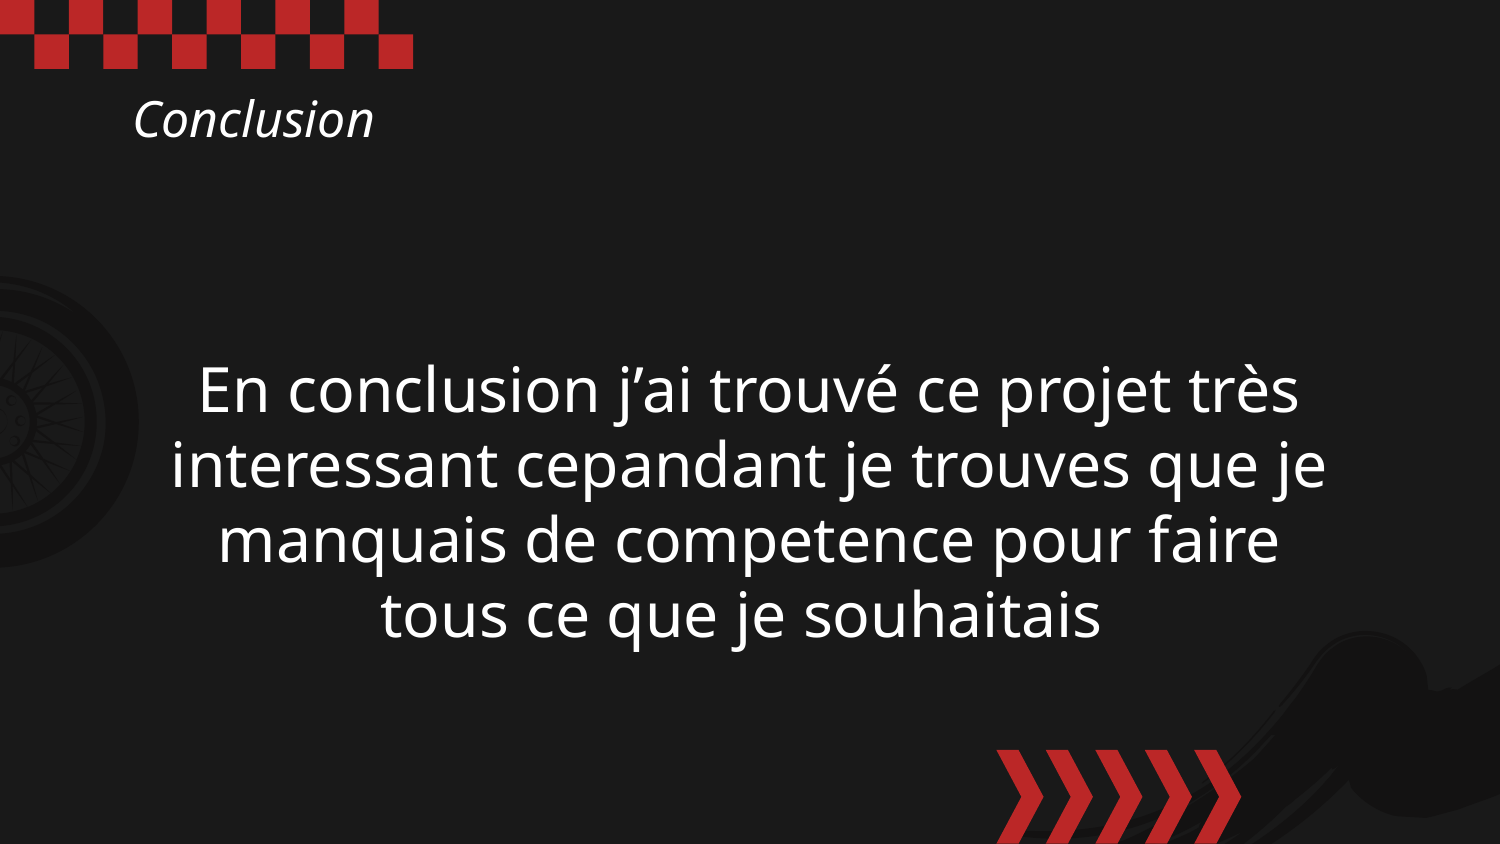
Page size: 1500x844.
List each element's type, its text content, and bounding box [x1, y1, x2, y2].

subtitle En conclusion j’ai trouvé ce projet très interessant cepandant je trouves que je manquais de competence pour faire tous ce que je souhaitais [136, 84, 1364, 665]
title Conclusion [117, 72, 519, 167]
